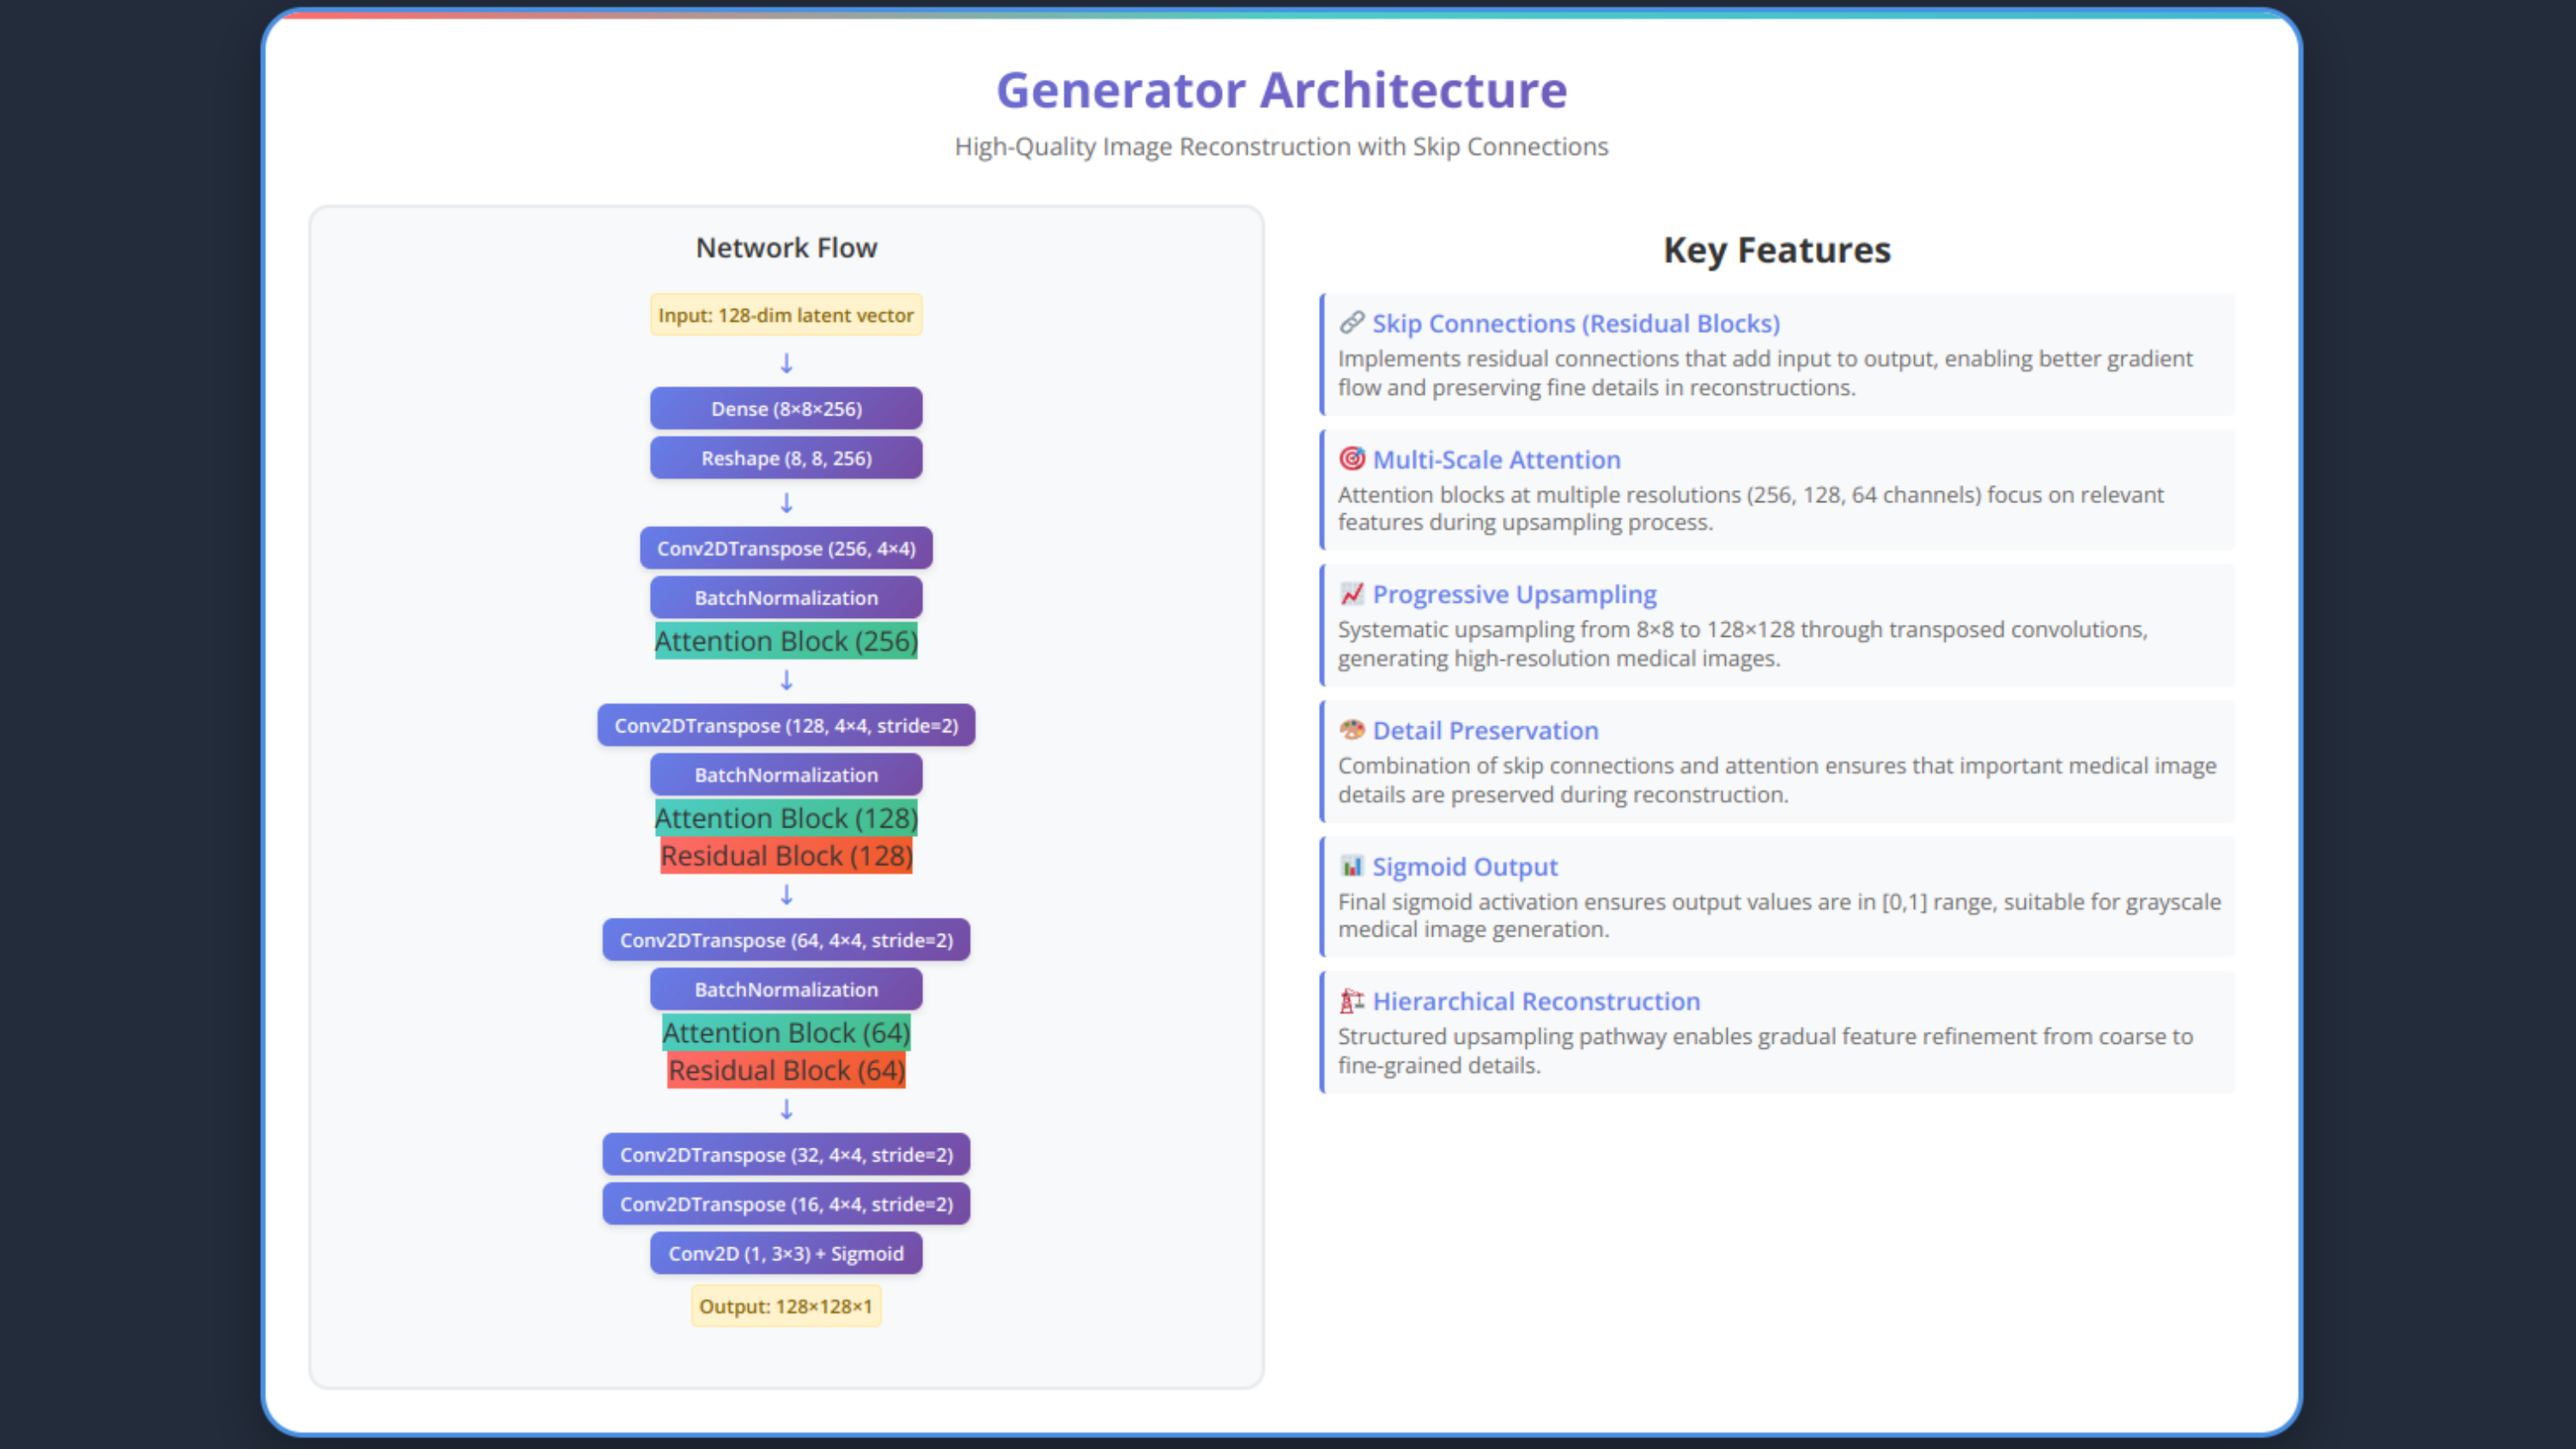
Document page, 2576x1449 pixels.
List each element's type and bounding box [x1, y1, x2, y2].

text_box [0, 0, 2576, 1449]
